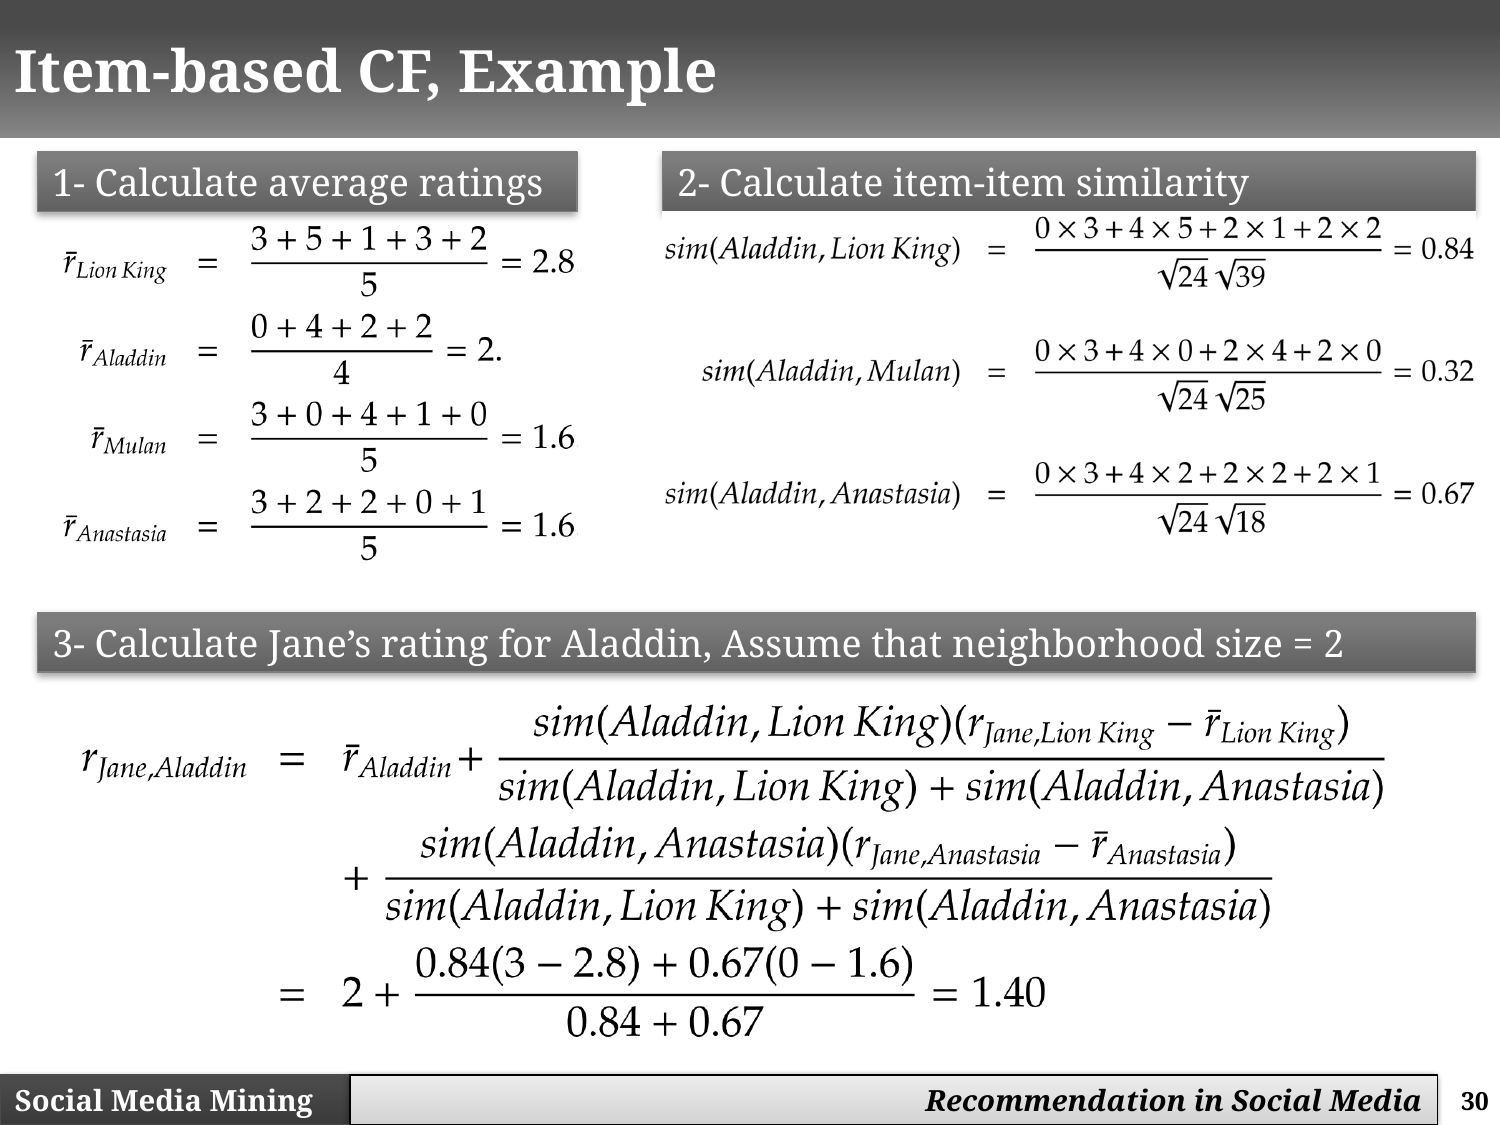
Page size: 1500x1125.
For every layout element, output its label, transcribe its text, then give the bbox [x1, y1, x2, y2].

text_box 1- Calculate average ratings [37, 151, 578, 212]
picture [74, 699, 1392, 1046]
picture [662, 211, 1476, 538]
text_box 2- Calculate item-item similarity [662, 151, 1476, 210]
text_box 3- Calculate Jane’s rating for Aladdin, Assume that neighborhood size = 2 [37, 612, 1476, 673]
picture [62, 212, 578, 563]
title Item-based CF, Example [0, 0, 1500, 138]
